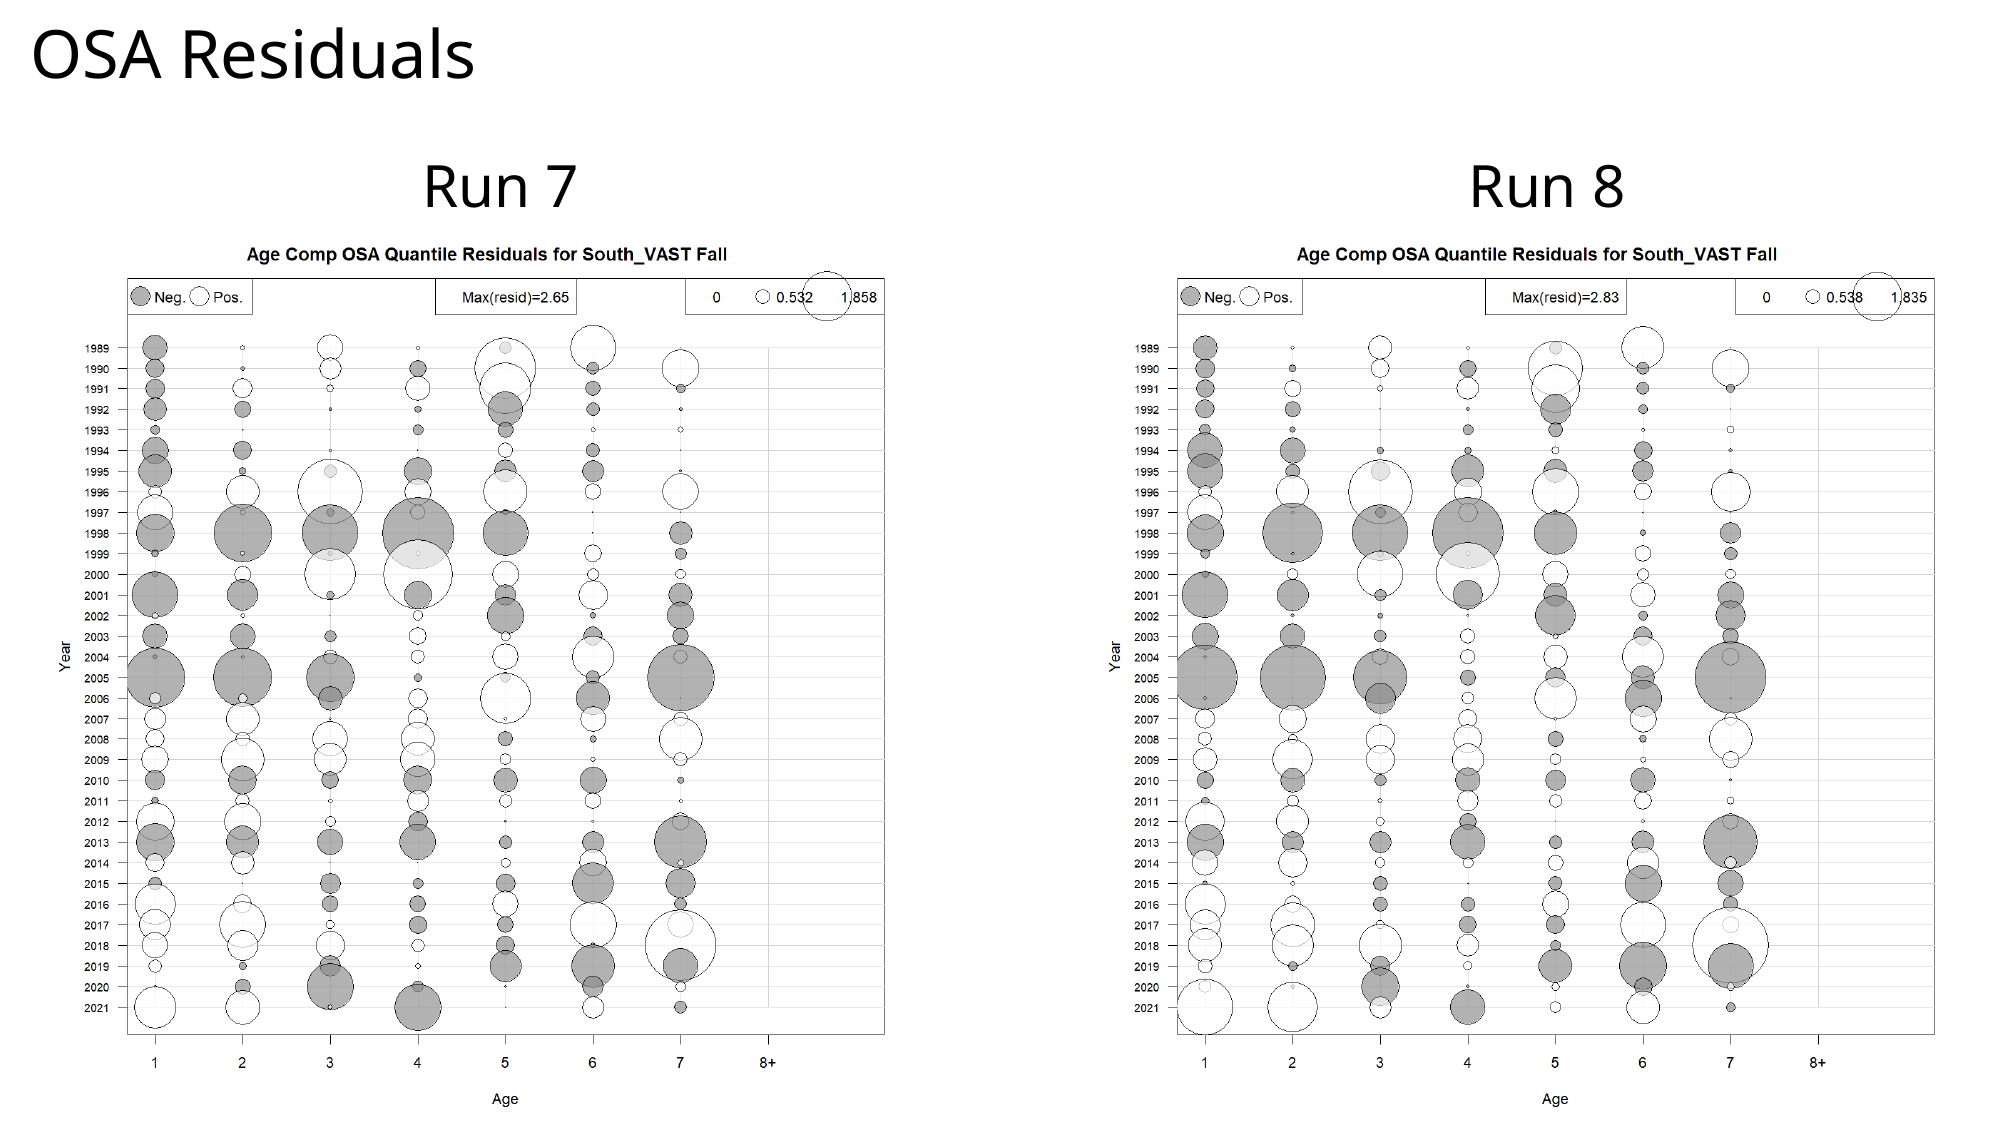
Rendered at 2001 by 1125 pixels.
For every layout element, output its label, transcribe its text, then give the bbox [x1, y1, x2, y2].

picture [1087, 224, 1988, 1125]
picture [37, 224, 938, 1125]
text_box OSA Residuals [15, 13, 1379, 165]
text_box Run 8 [1220, 149, 1875, 224]
text_box Run 7 [173, 149, 828, 224]
